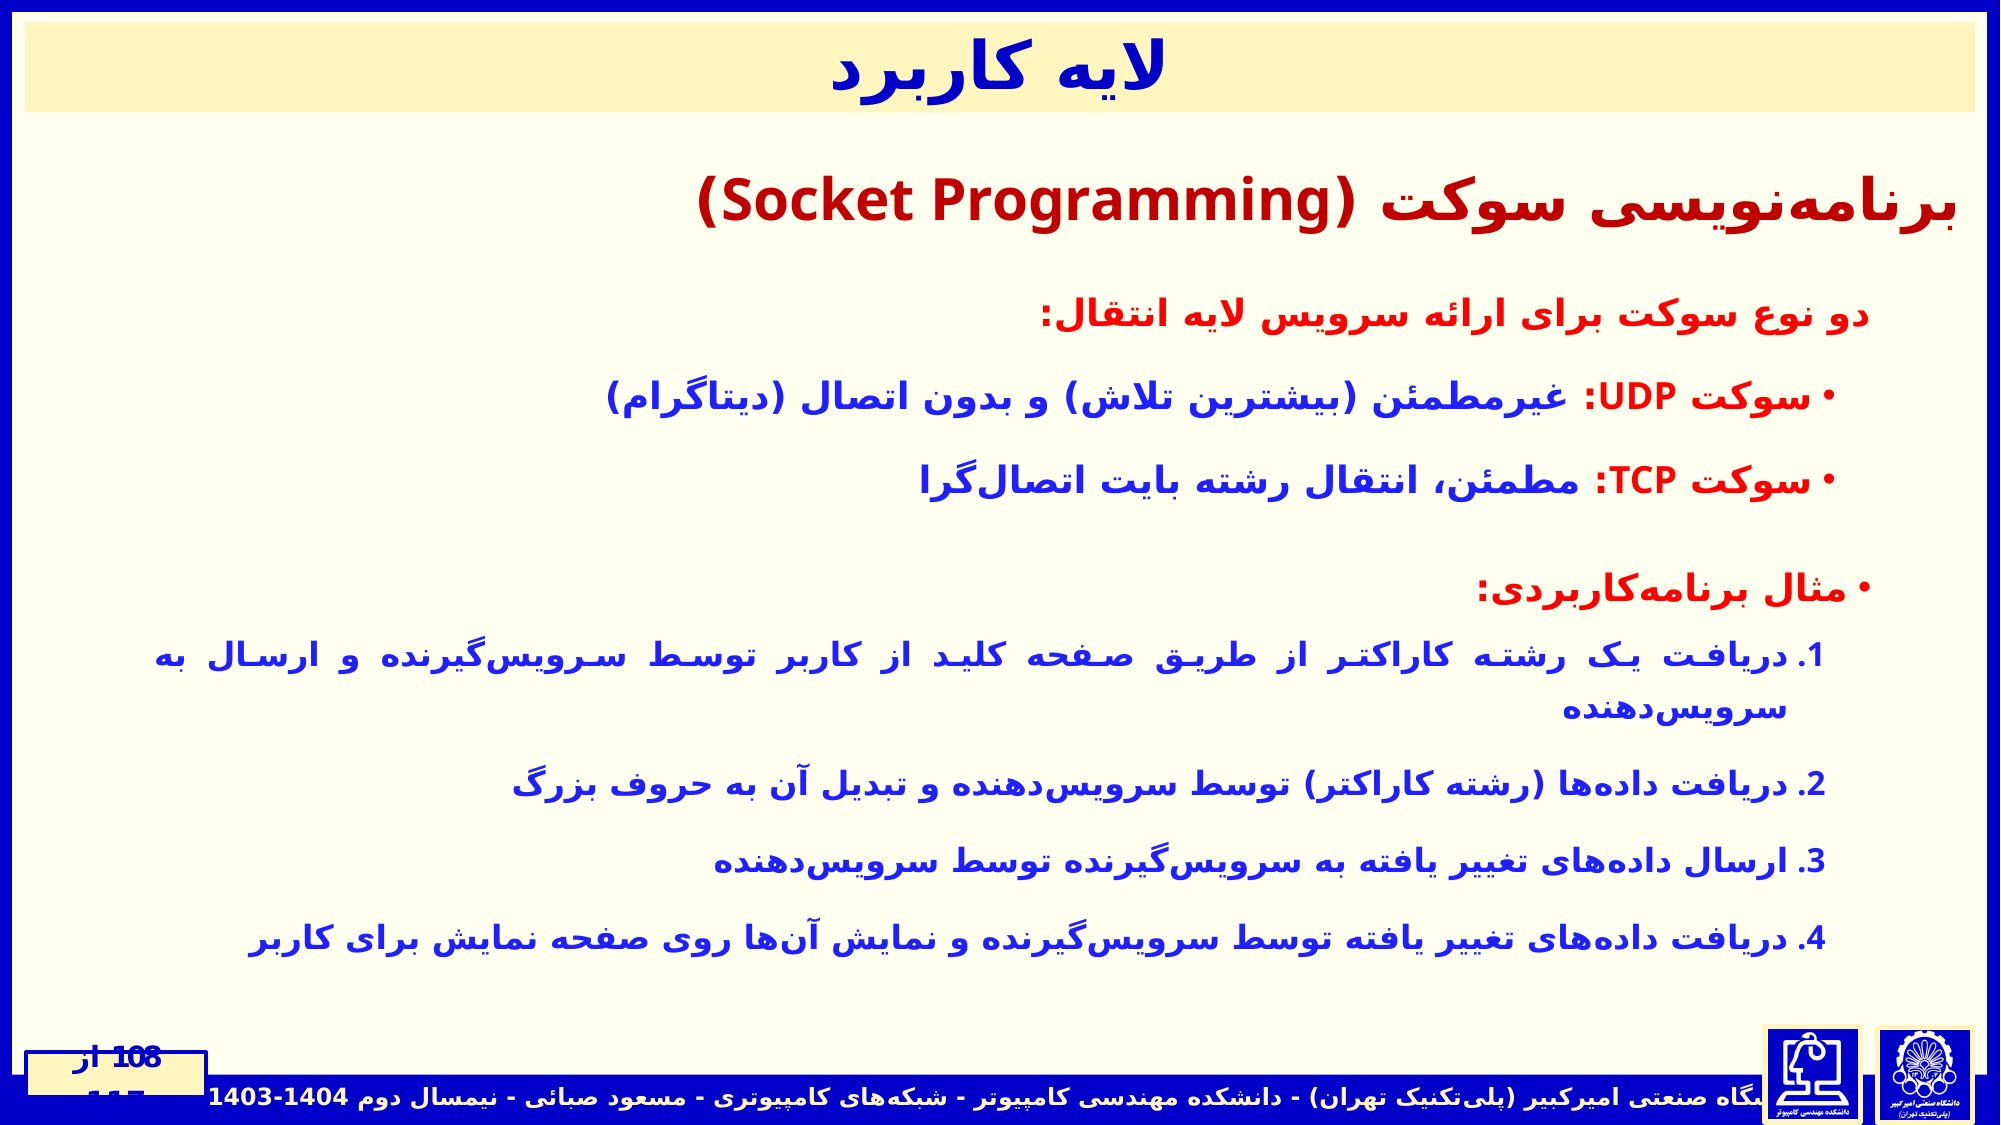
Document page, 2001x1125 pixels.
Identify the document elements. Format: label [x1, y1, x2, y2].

text_box [0, 0, 2000, 1125]
